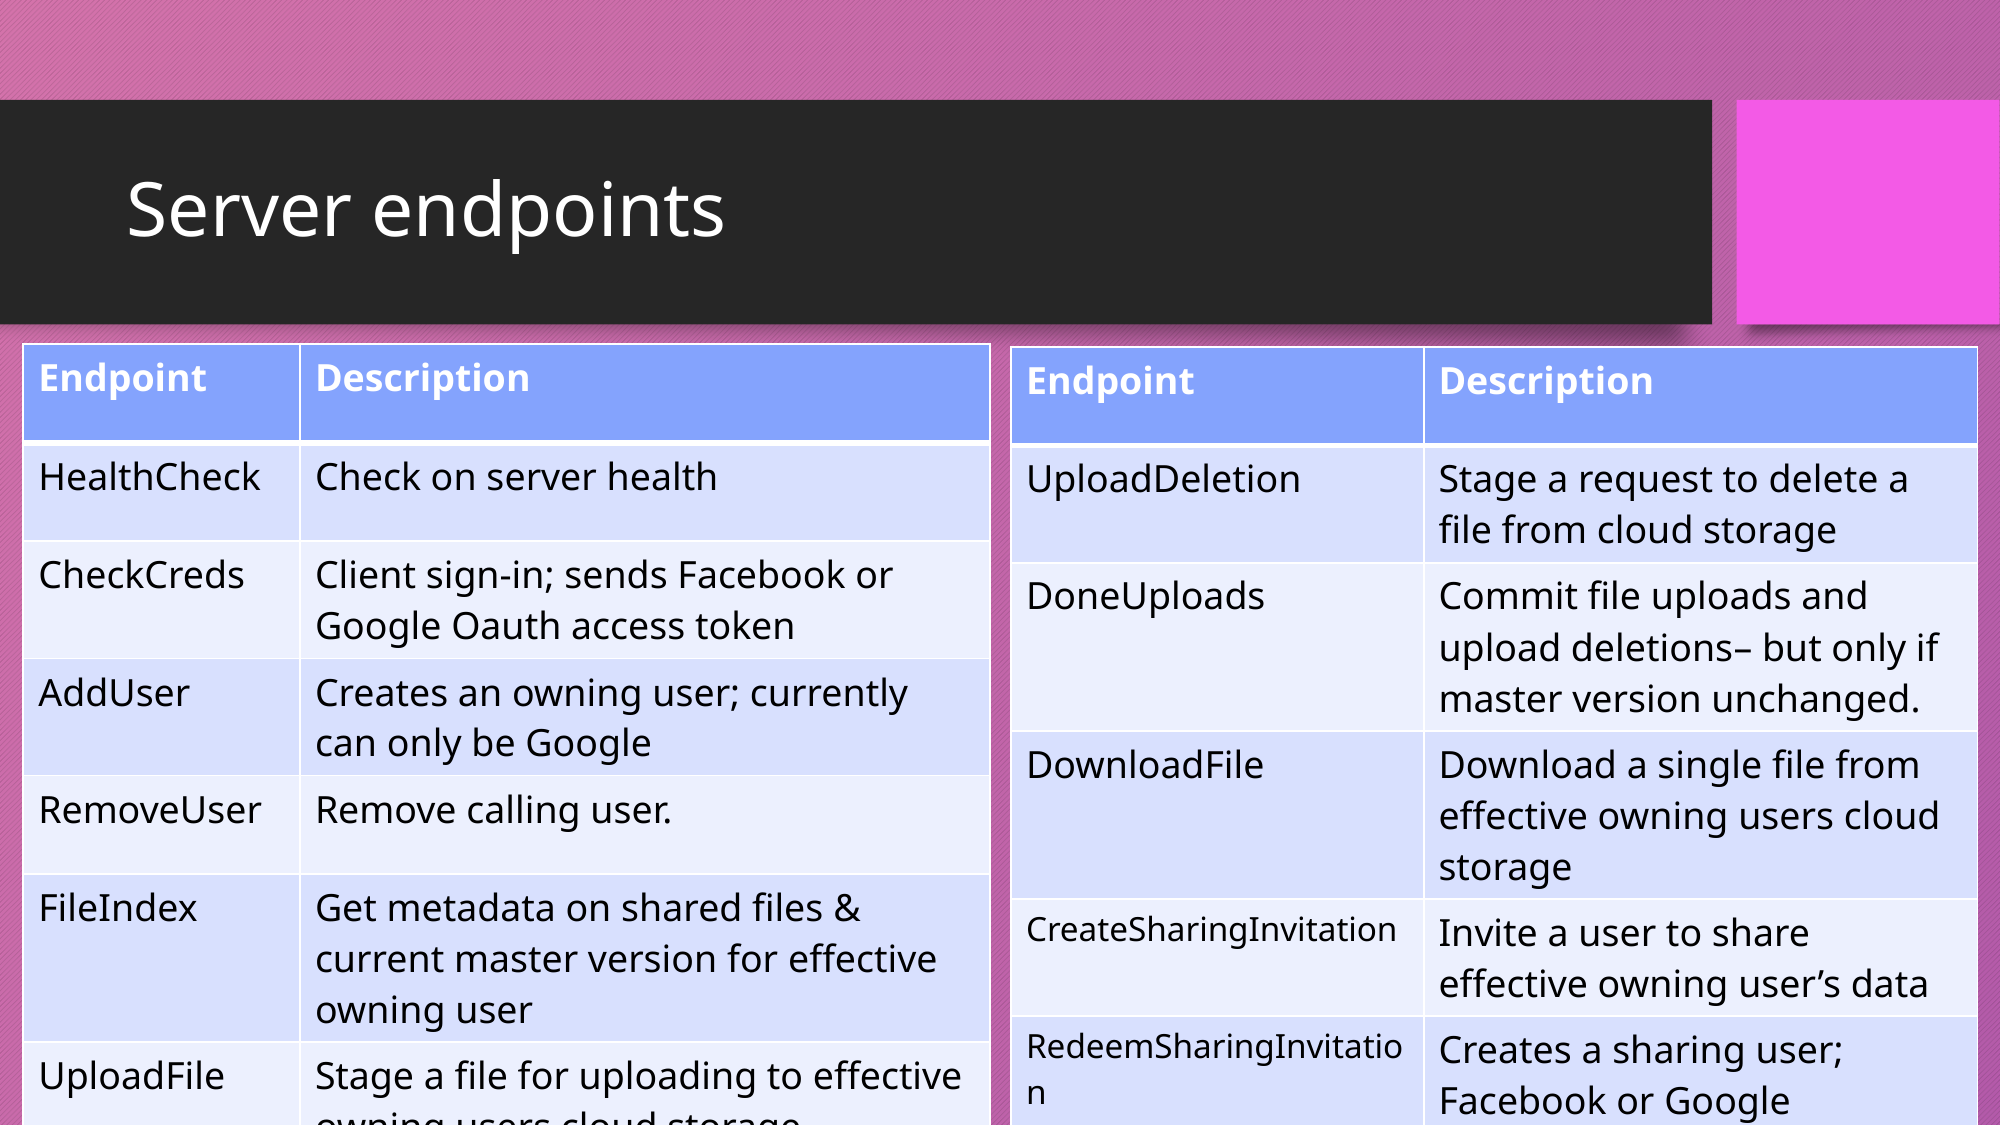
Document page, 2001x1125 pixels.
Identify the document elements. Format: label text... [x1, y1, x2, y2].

table_cell Invite a user to share effective owning user’s data [1425, 900, 1977, 1015]
table_cell HealthCheck [24, 446, 299, 540]
table_cell Stage a request to delete a file from cloud storage [1425, 448, 1977, 562]
picture [0, 325, 1713, 376]
table_cell DoneUploads [1012, 564, 1423, 730]
table_cell Check on server health [301, 446, 989, 540]
table_cell Stage a file for uploading to effective owning users cloud storage [301, 1043, 989, 1125]
table_cell FileIndex [24, 875, 299, 1041]
title Server endpoints [111, 123, 1689, 301]
table_header Description [1425, 348, 1977, 443]
table_cell RedeemSharingInvitation [1012, 1017, 1423, 1125]
table_cell UploadFile [24, 1043, 299, 1125]
table_header Endpoint [1012, 348, 1423, 443]
table_cell RemoveUser [24, 776, 299, 873]
table_cell Creates an owning user; currently can only be Google [301, 659, 989, 775]
table_cell Get metadata on shared files & current master version for effective owning user [301, 875, 989, 1041]
table_header Description [301, 345, 989, 440]
table_cell AddUser [24, 659, 299, 775]
table_cell UploadDeletion [1012, 448, 1423, 562]
table_cell Remove calling user. [301, 776, 989, 873]
table_cell Client sign-in; sends Facebook or Google Oauth access token [301, 542, 989, 658]
table_cell Creates a sharing user; Facebook or Google [1425, 1017, 1977, 1125]
table_cell CheckCreds [24, 542, 299, 658]
table_cell Download a single file from effective owning users cloud storage [1425, 732, 1977, 898]
picture [1736, 325, 2000, 347]
table_header Endpoint [24, 345, 299, 440]
table_cell Commit file uploads and upload deletions– but only if master version unchanged. [1425, 564, 1977, 730]
table_cell CreateSharingInvitation [1012, 900, 1423, 1015]
table_cell DownloadFile [1012, 732, 1423, 898]
